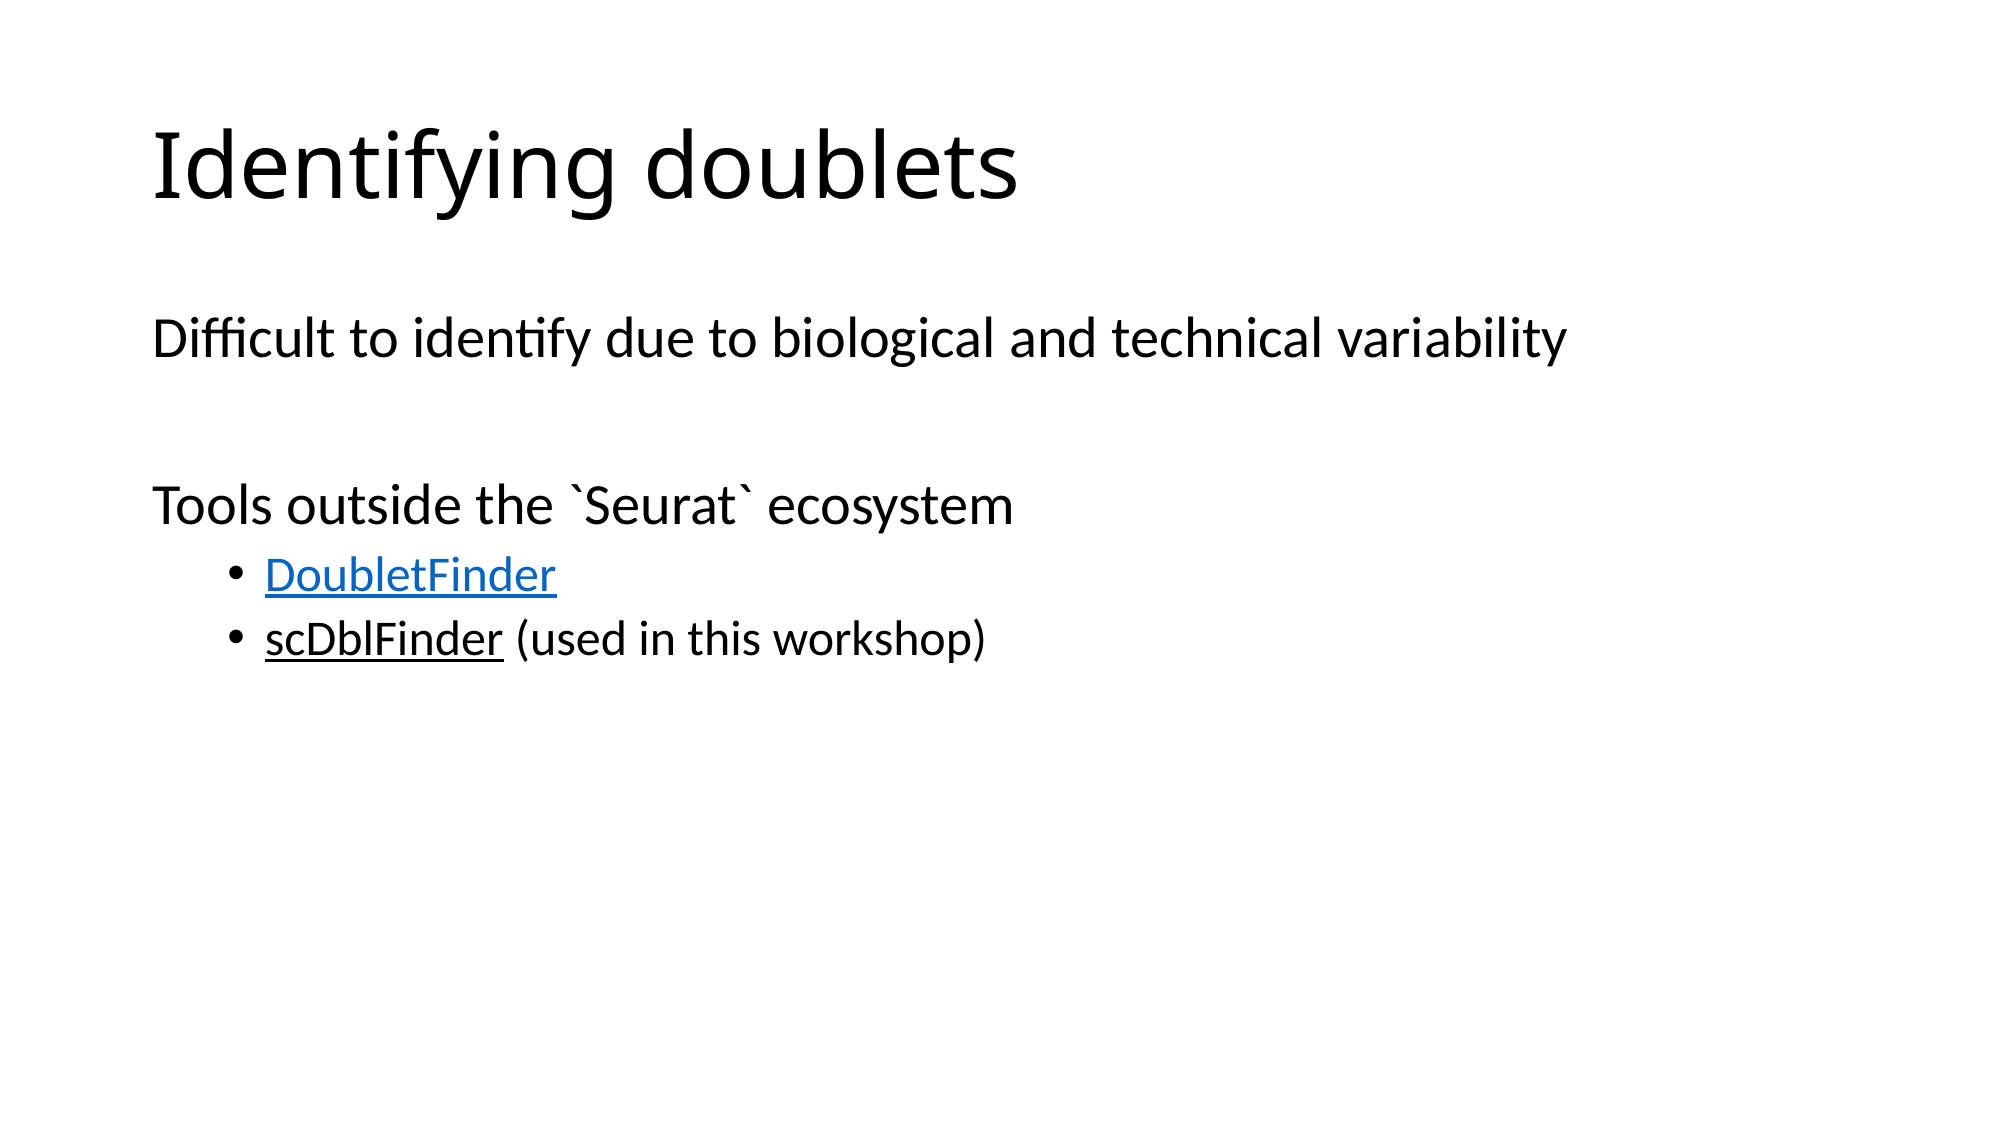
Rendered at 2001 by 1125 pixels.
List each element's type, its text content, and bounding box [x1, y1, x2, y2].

list Difficult to identify due to biological and technical variability Tools outside the `Seurat` ecosystem DoubletFinder scDblFinder (used in this workshop) [137, 299, 1863, 1014]
title Identifying doublets [137, 59, 1863, 278]
